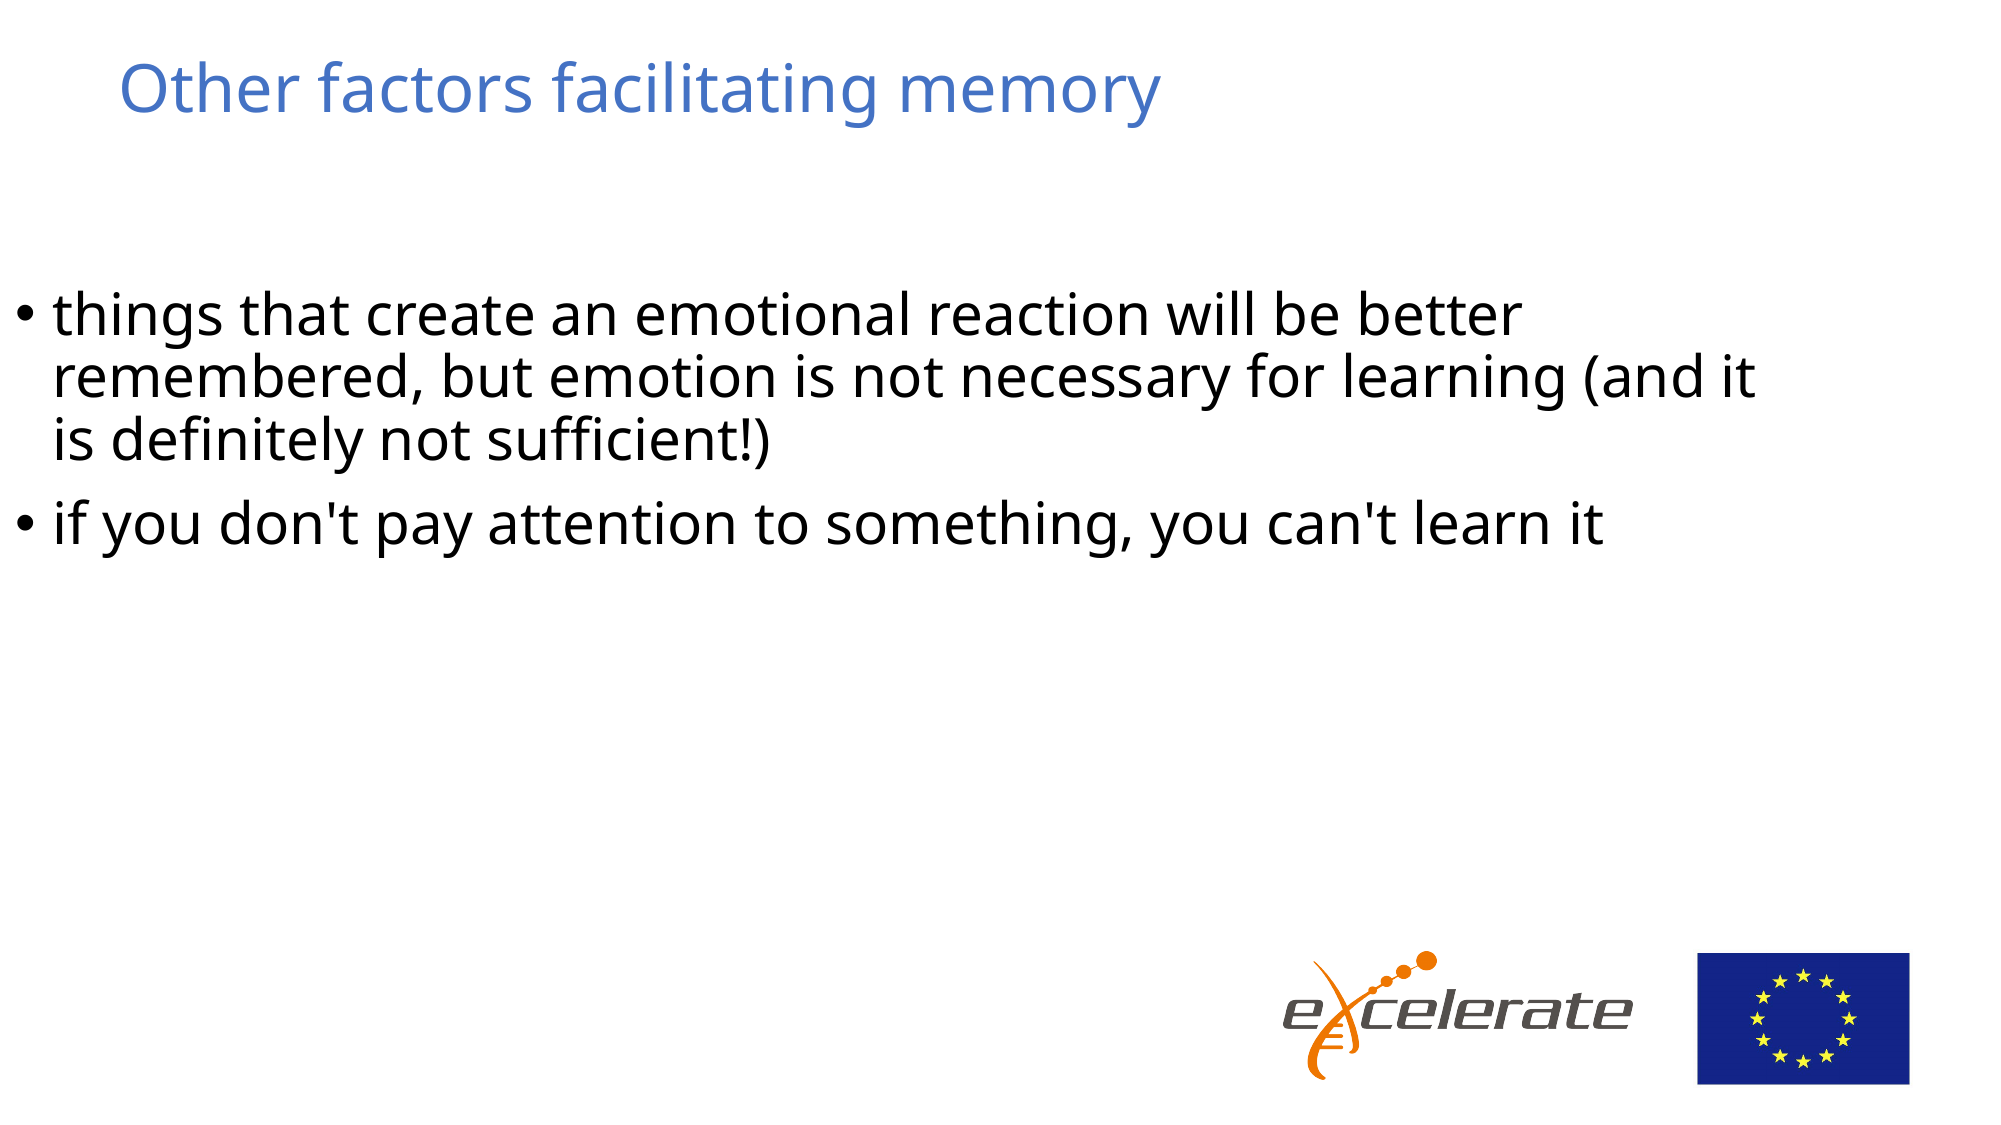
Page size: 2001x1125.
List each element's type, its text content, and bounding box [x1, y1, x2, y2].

list things that create an emotional reaction will be better remembered, but emotion is not necessary for learning (and it is definitely not sufficient!) if you don't pay attention to something, you can't learn it repetition helps but repetition alone is not sufficient wanting to remember something has little or no effect thinking about meaning is good for memory practice makes learning long lasting spaced practice is of great benefit for memory [0, 277, 1828, 992]
picture [1283, 992, 1633, 1080]
picture [1693, 949, 1913, 1088]
title Other factors facilitating memory [118, 54, 1902, 138]
